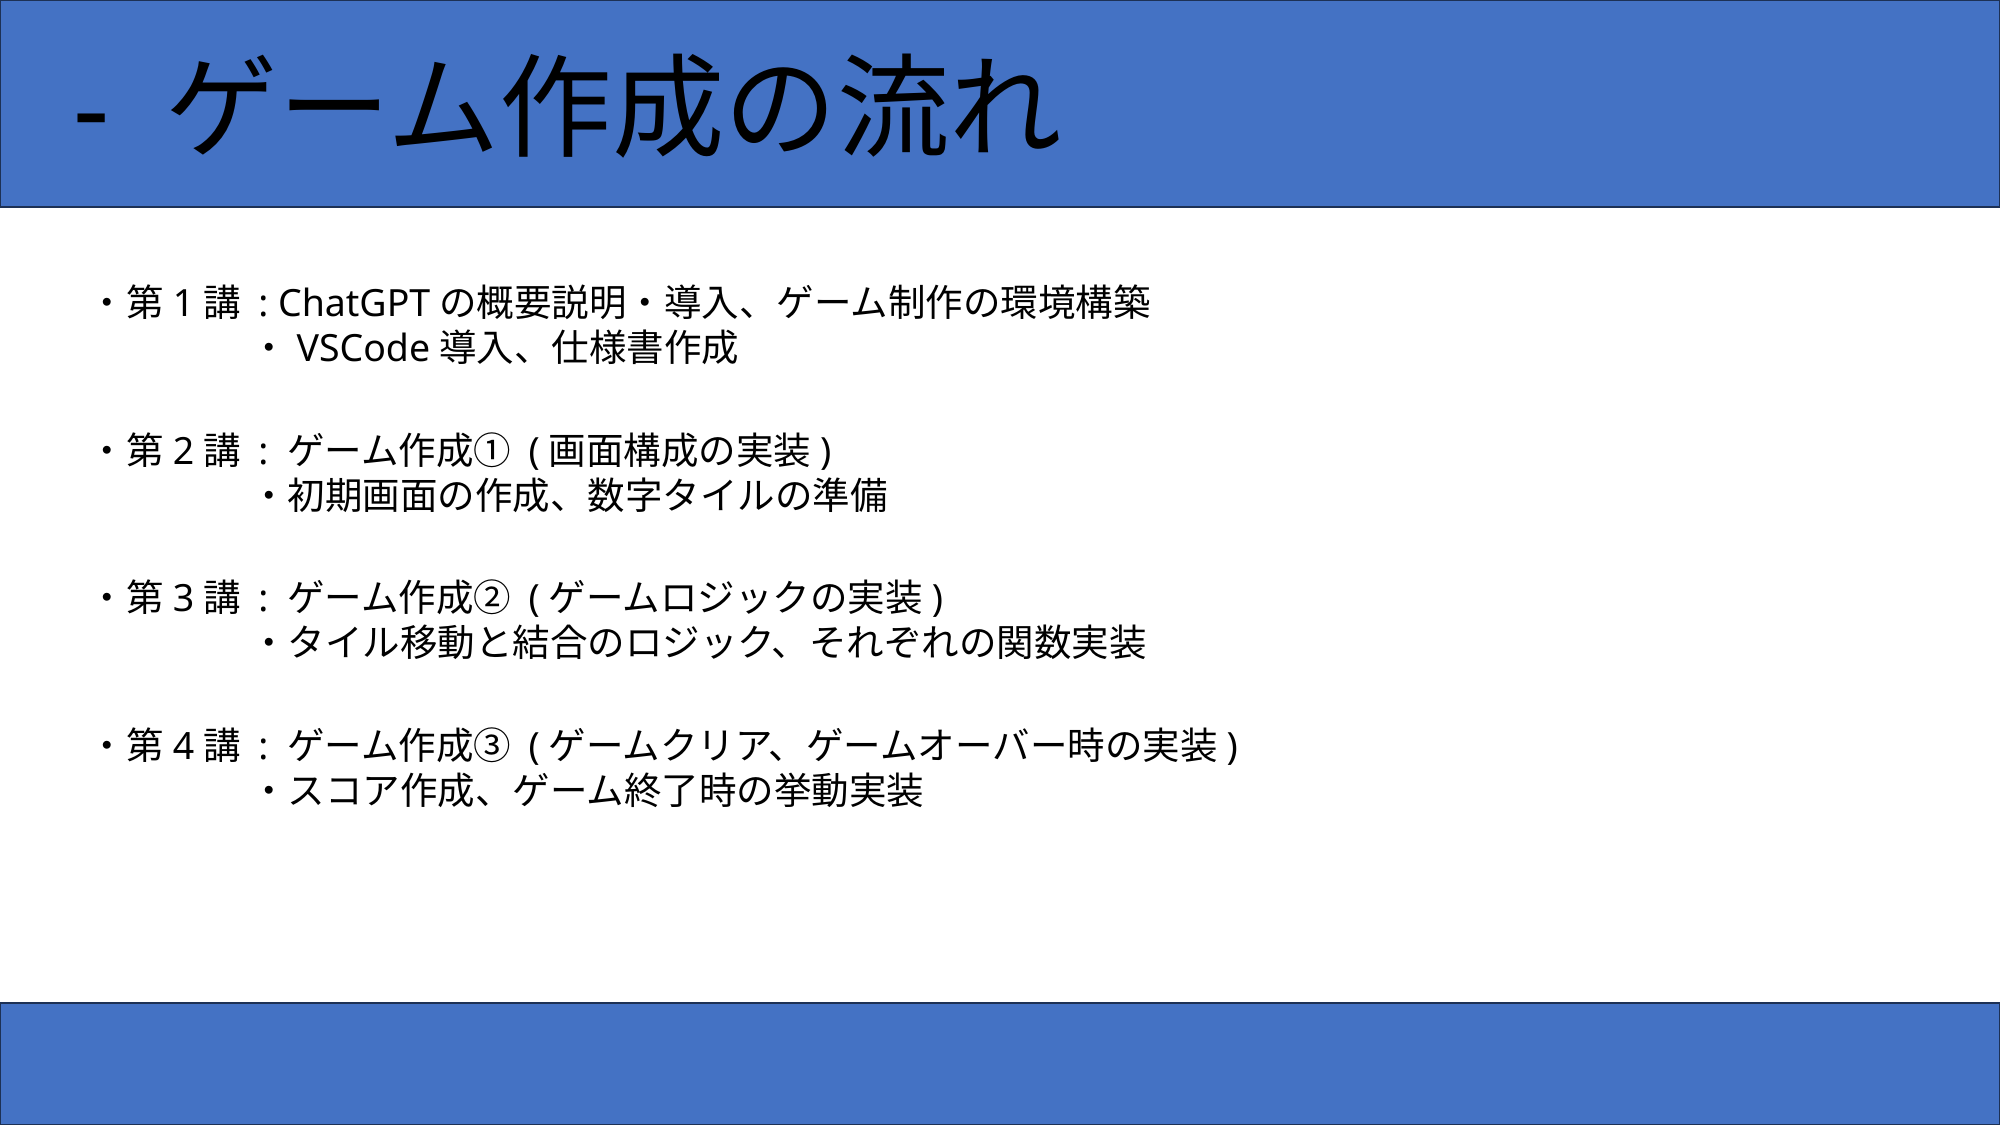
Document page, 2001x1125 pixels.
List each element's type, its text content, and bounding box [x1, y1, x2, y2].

text_box [0, 1002, 2000, 1125]
text_box ・第1講 : ChatGPTの概要説明・導入、ゲーム制作の環境構築 ・VSCode導入、仕様書作成 ・第2講 : ゲーム作成① (画面構成の実装) ・初期画面の作成、数字タイルの準備 ・第3講 : ゲーム作成② (ゲームロジックの実装) ・タイル移動と結合のロジック、それぞれの関数実装 ・第4講 : ゲーム作成③ (ゲームクリア、ゲームオーバー時の実装) ・スコア作成、ゲーム終了時の挙動実装 [74, 271, 1926, 820]
text_box - ゲーム作成の流れ [0, 0, 2000, 208]
